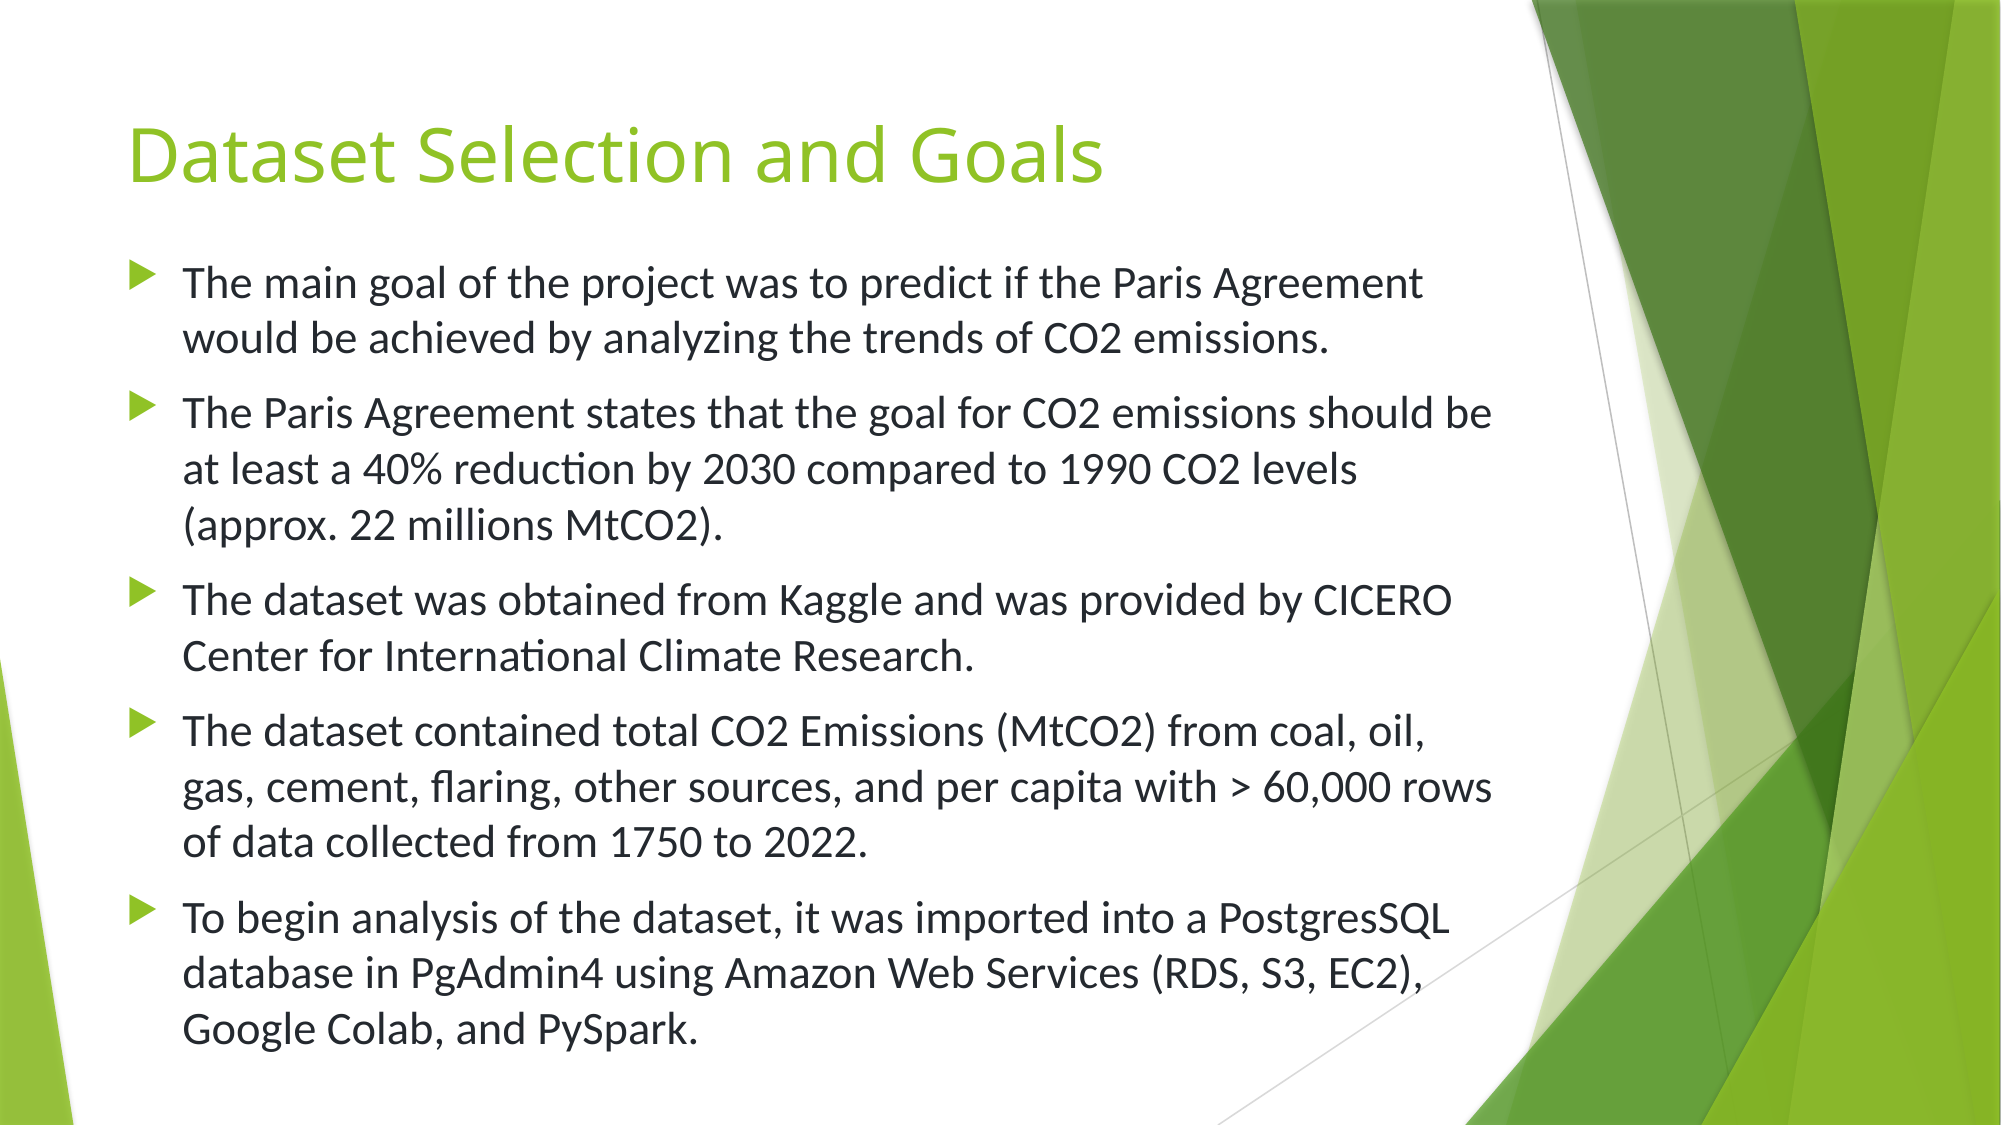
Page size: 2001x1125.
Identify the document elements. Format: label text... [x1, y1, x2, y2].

list The main goal of the project was to predict if the Paris Agreement would be achieved by analyzing the trends of CO2 emissions. The Paris Agreement states that the goal for CO2 emissions should be at least a 40% reduction by 2030 compared to 1990 CO2 levels (approx. 22 millions MtCO2). The dataset was obtained from Kaggle and was provided by CICERO Center for International Climate Research. The dataset contained total CO2 Emissions (MtCO2) from coal, oil, gas, cement, flaring, other sources, and per capita with > 60,000 rows of data collected from 1750 to 2022. To begin analysis of the dataset, it was imported into a PostgresSQL database in PgAdmin4 using Amazon Web Services (RDS, S3, EC2), Google Colab, and PySpark. [111, 244, 1522, 1072]
title Dataset Selection and Goals [111, 99, 1522, 244]
